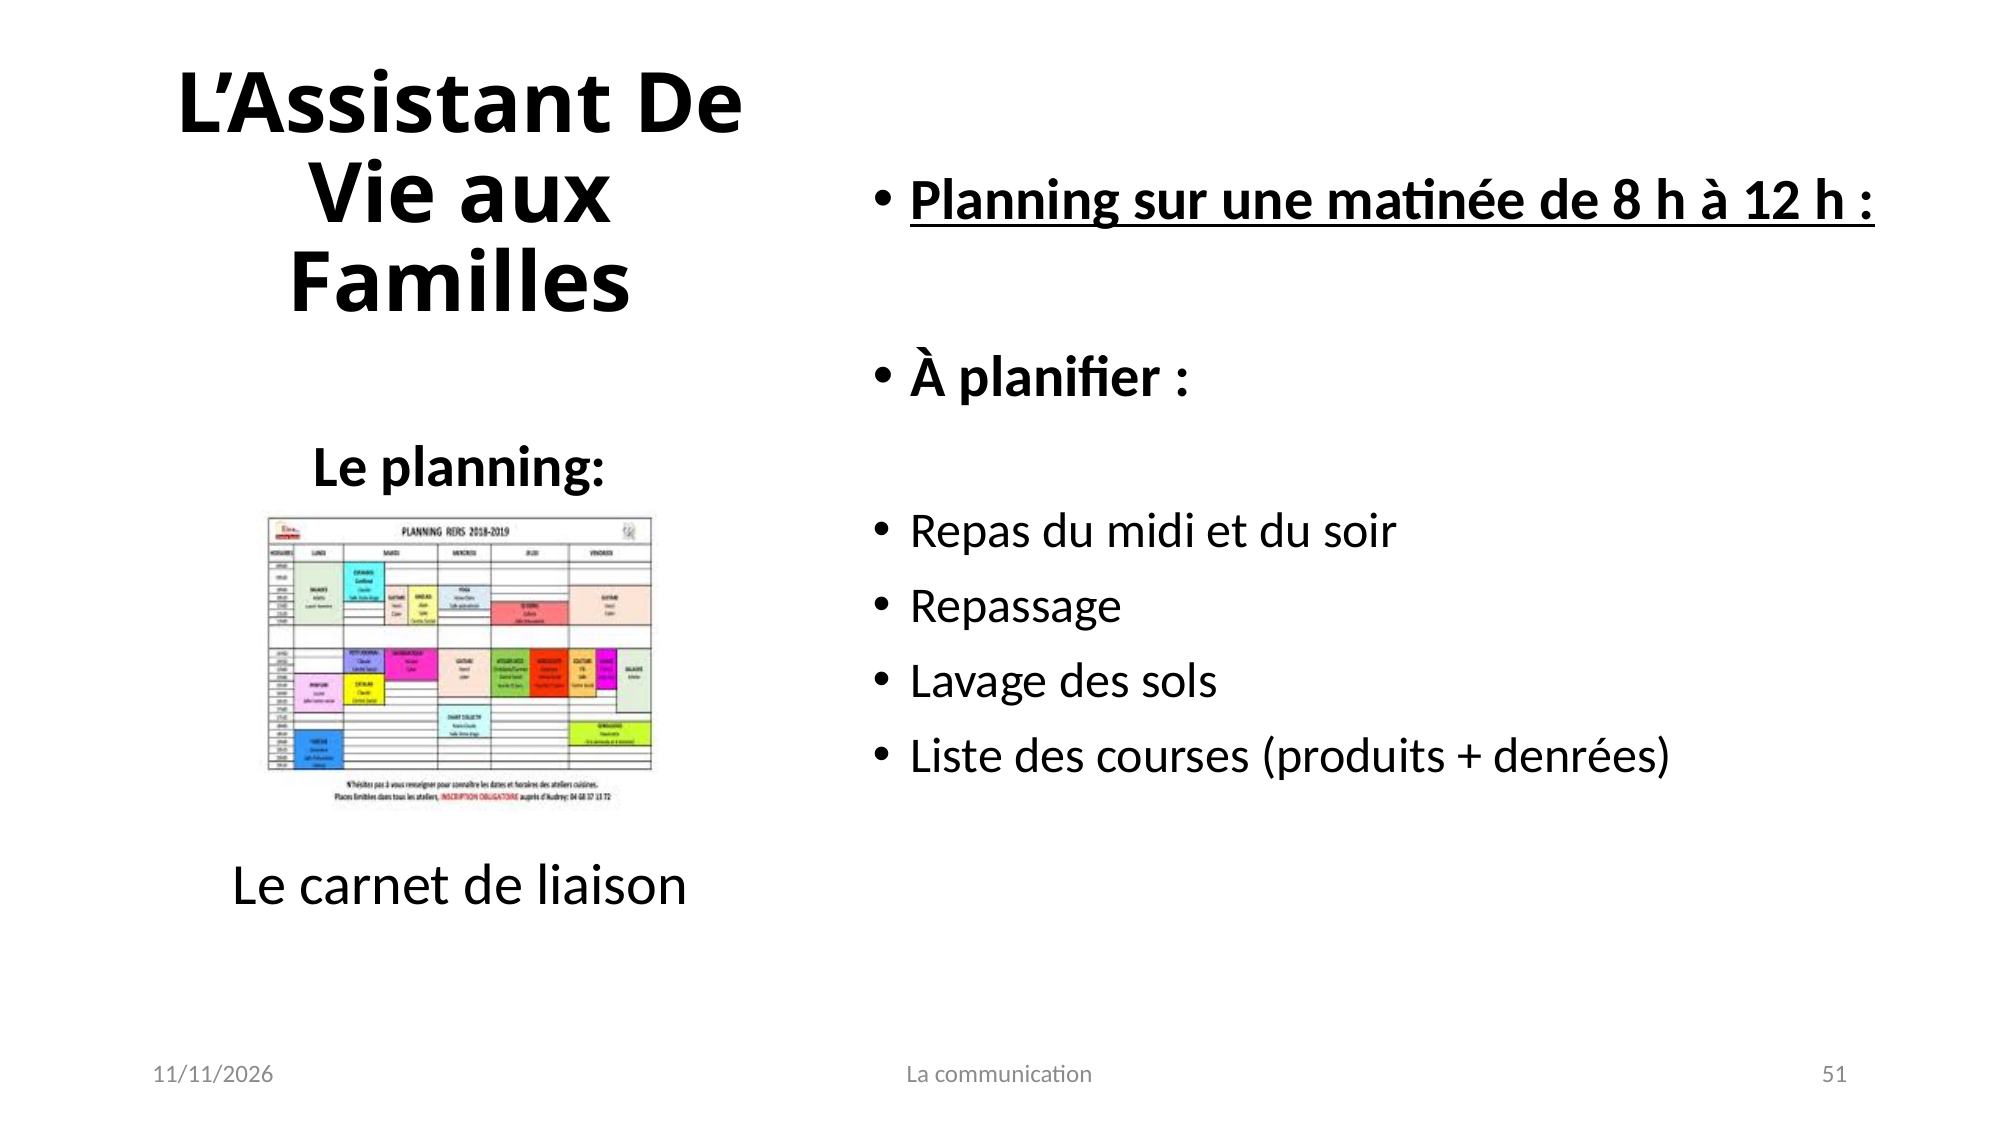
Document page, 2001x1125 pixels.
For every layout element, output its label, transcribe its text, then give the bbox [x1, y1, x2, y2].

title L’Assistant De Vie aux Familles [137, 75, 783, 337]
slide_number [137, 1042, 588, 1103]
list Le planning: Le carnet de liaison [137, 337, 783, 963]
slide_number 51 [1412, 1042, 1863, 1103]
footer La communication [662, 1042, 1338, 1103]
list Planning sur une matinée de 8 h à 12 h : À planifier : Repas du midi et du soir Repassage Lavage des sols Liste des courses (produits + denrées) [857, 161, 1960, 1043]
picture [257, 510, 663, 815]
